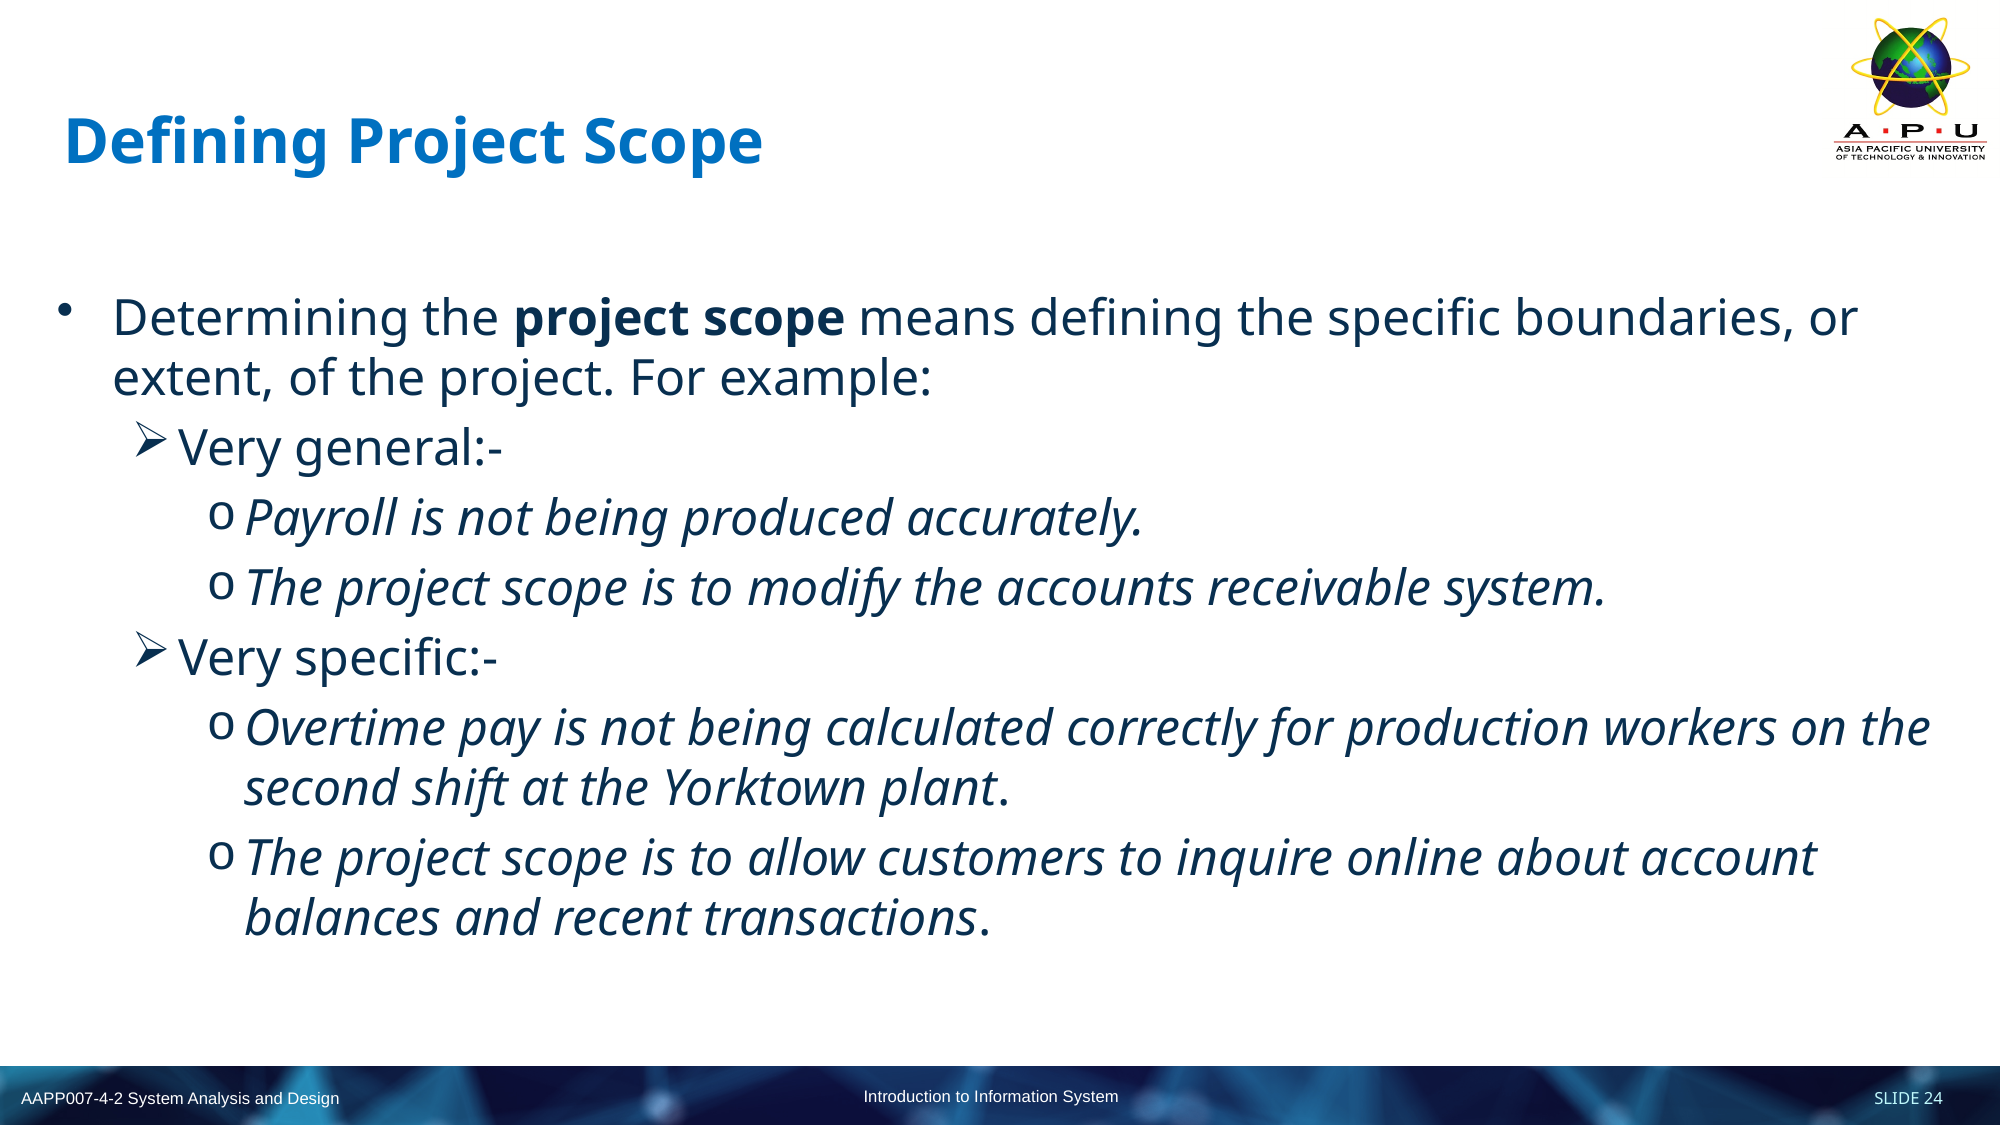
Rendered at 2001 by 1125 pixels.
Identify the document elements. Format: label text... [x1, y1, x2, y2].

title Defining Project Scope [48, 45, 1764, 233]
picture [1822, 0, 2000, 178]
list Determining the project scope means defining the specific boundaries, or extent, of the project. For example: Very general:- Payroll is not being produced accurately. The project scope is to modify the accounts receivable system. Very specific:- Overtime pay is not being calculated correctly for production workers on the second shift at the Yorktown plant. The project scope is to allow customers to inquire online about account balances and recent transactions. [41, 278, 1969, 1021]
picture [0, 1066, 2000, 1125]
